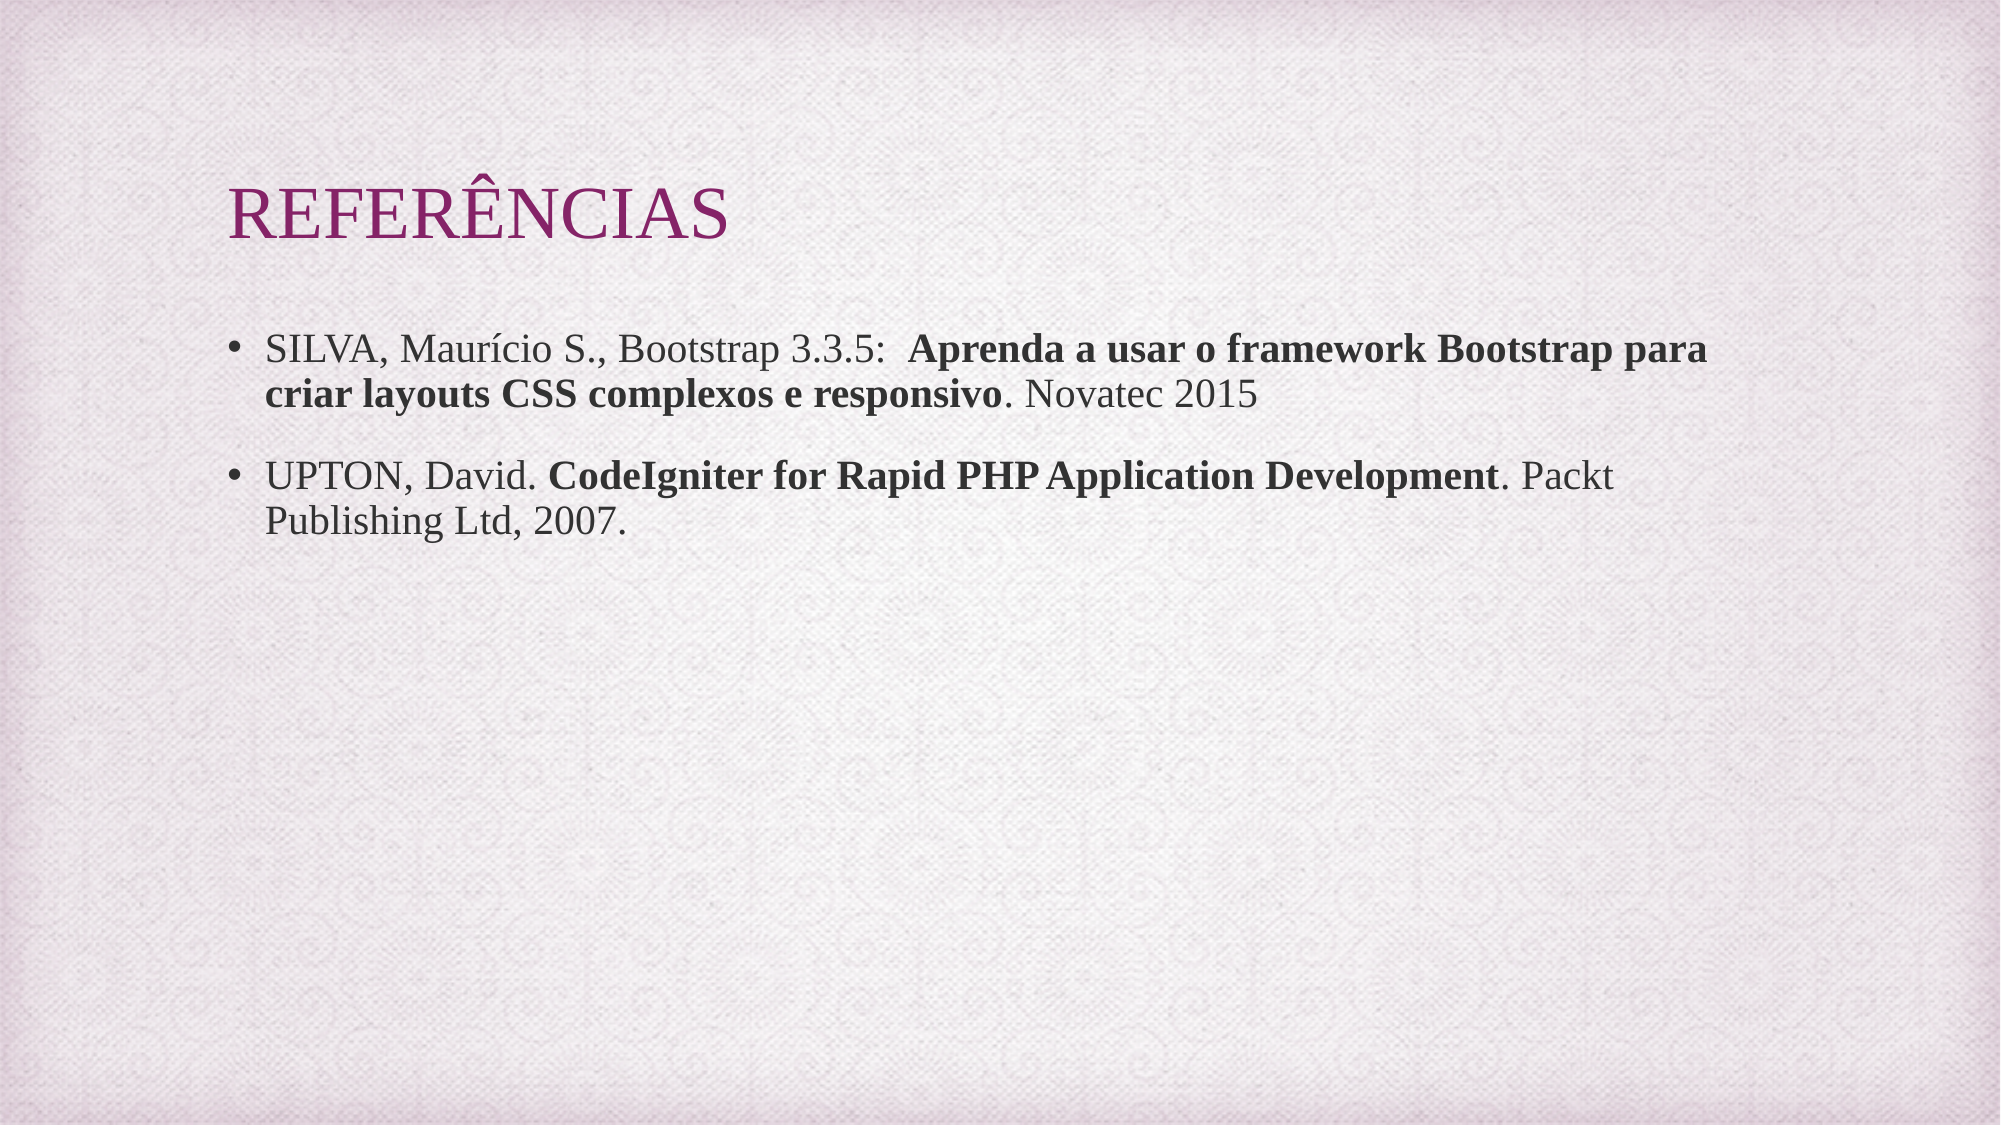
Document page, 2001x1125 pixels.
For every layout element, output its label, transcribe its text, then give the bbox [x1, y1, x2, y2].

list SILVA, Maurício S., Bootstrap 3.3.5: Aprenda a usar o framework Bootstrap para criar layouts CSS complexos e responsivo. Novatec 2015 UPTON, David. CodeIgniter for Rapid PHP Application Development. Packt Publishing Ltd, 2007. [212, 318, 1788, 1013]
title REFERÊNCIAS [212, 59, 1788, 263]
picture [0, 0, 2001, 1125]
